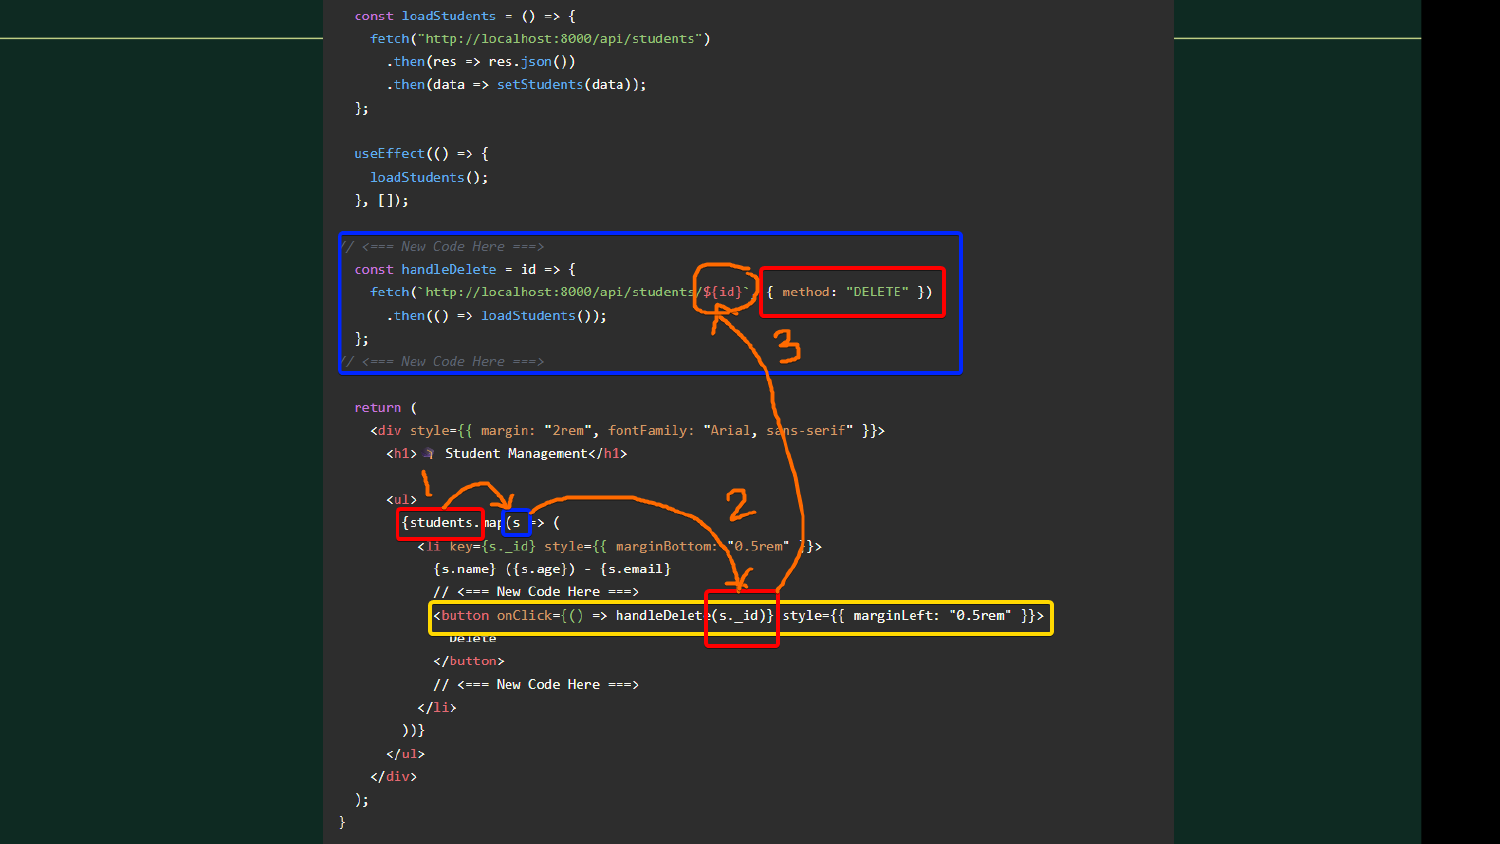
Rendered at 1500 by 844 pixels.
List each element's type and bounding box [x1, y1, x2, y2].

picture [323, 0, 1174, 844]
